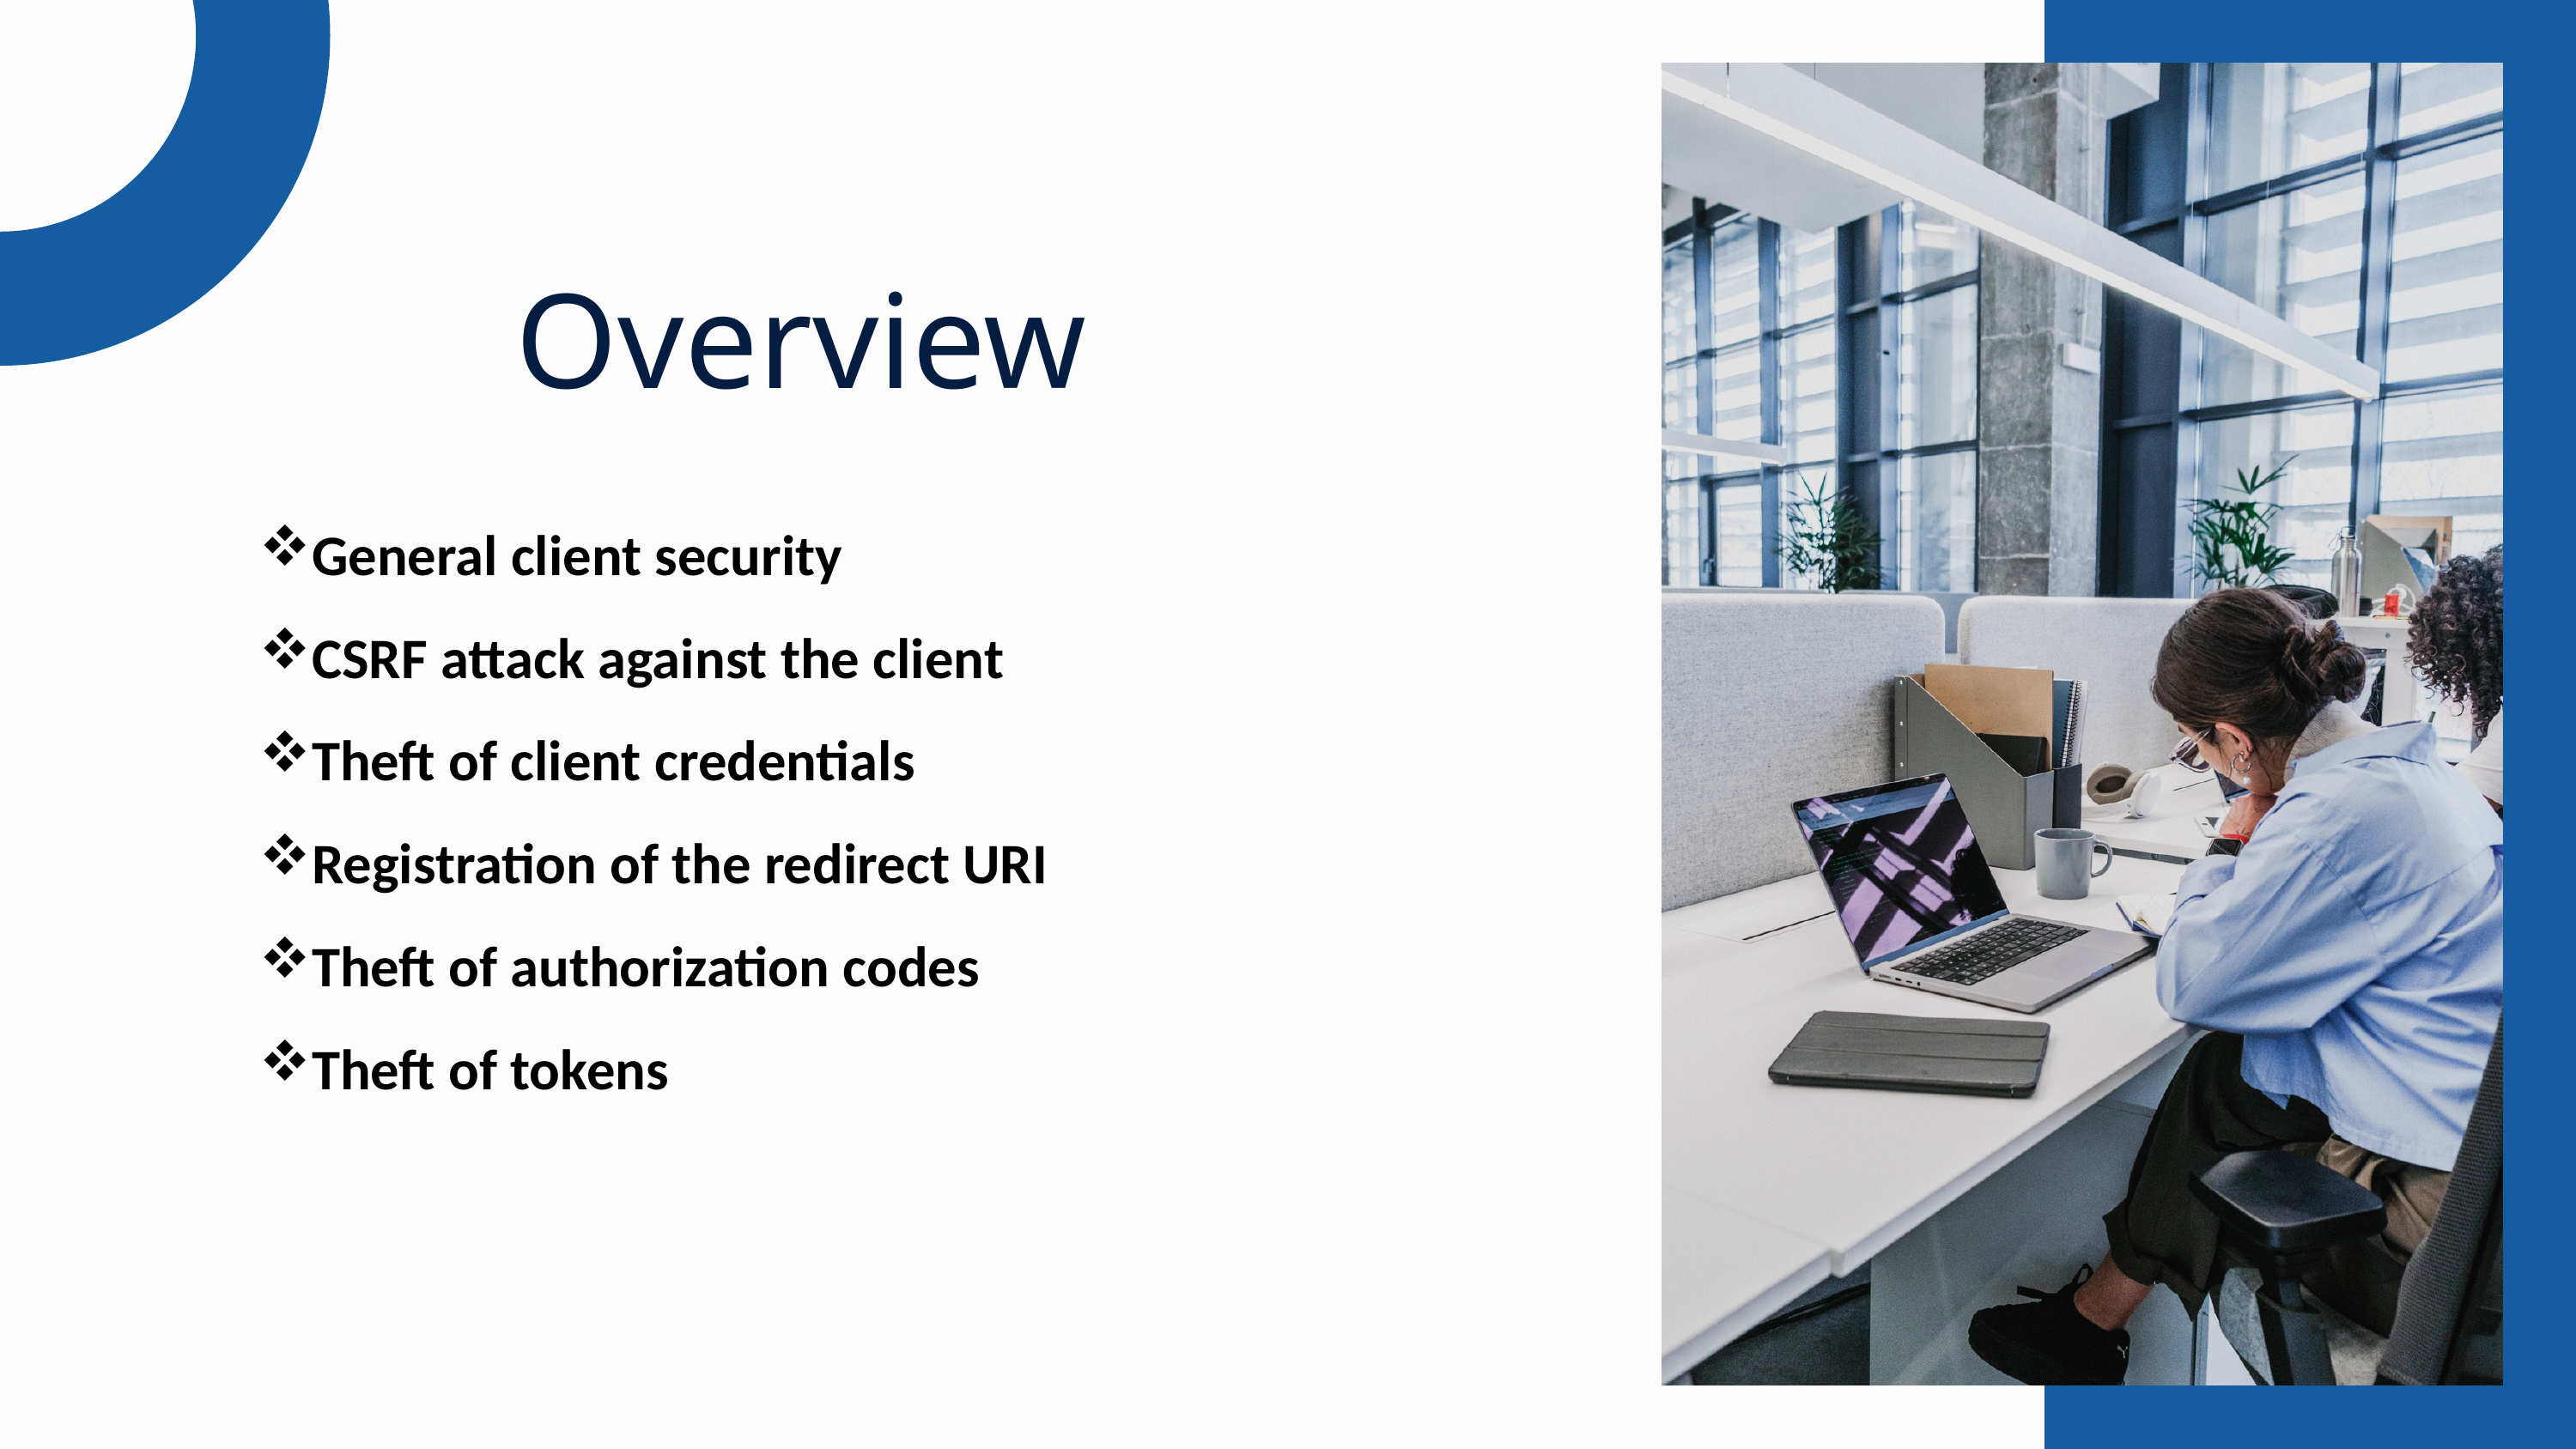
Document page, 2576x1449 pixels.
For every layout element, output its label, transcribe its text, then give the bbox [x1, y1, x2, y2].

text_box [2044, 0, 2576, 1449]
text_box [0, 0, 264, 300]
text_box Overview [515, 231, 1468, 415]
text_box General client security CSRF attack against the client Theft of client credentials Registration of the redirect URI Theft of authorization codes Theft of tokens [246, 477, 1213, 1147]
text_box [1662, 63, 2041, 1386]
